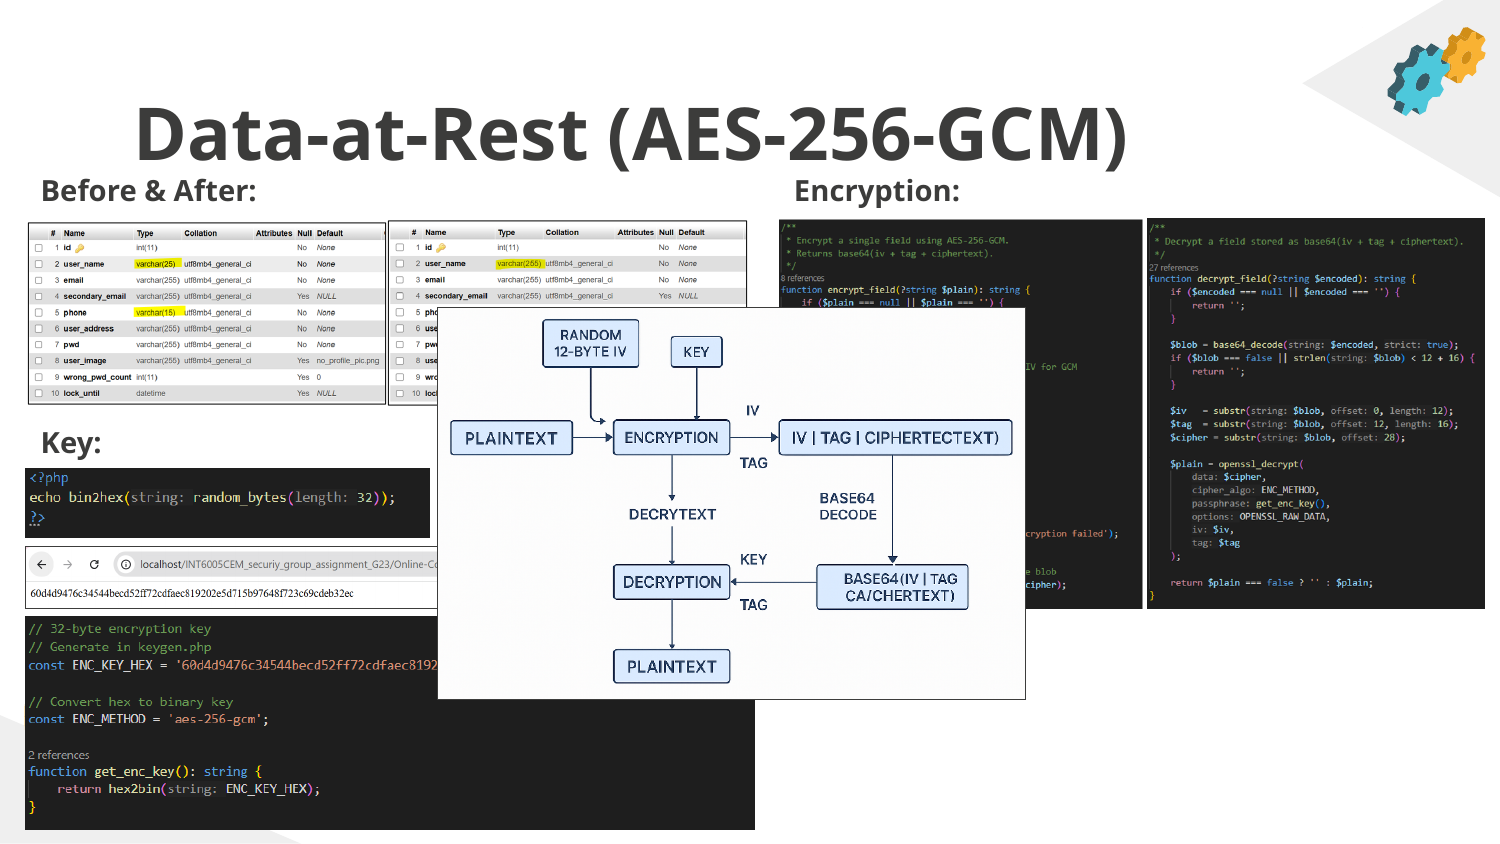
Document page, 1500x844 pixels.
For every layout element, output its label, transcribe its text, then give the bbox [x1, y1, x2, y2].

subtitle Before & After: [25, 157, 409, 216]
picture [25, 216, 1485, 831]
text_box Encryption: [778, 157, 1163, 217]
picture [25, 468, 431, 538]
title Data-at-Rest (AES-256-GCM) [118, 72, 1382, 167]
text_box Key: [25, 414, 409, 468]
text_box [1387, 27, 1486, 117]
